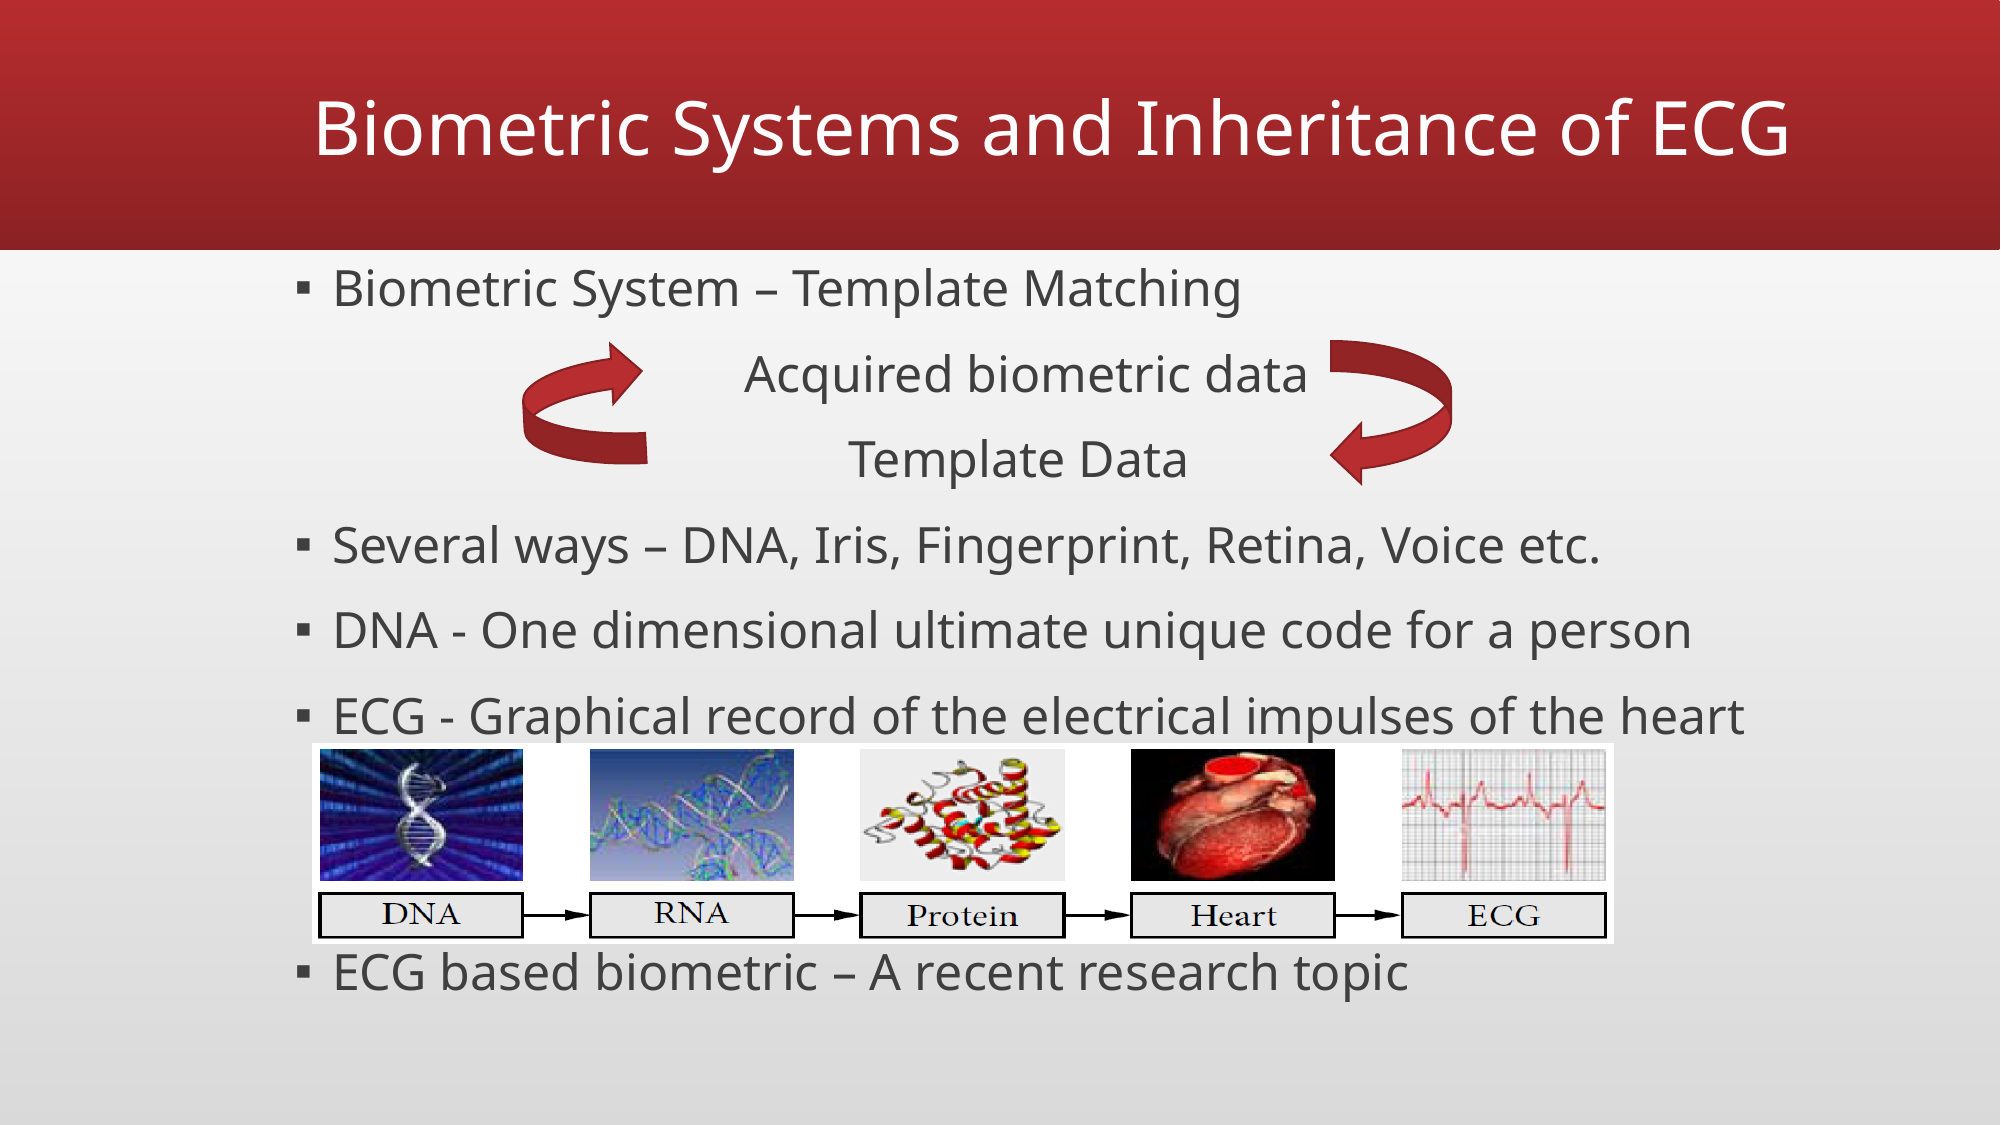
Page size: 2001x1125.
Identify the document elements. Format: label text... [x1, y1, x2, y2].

list Biometric System – Template Matching Acquired biometric data Template Data Several ways – DNA, Iris, Fingerprint, Retina, Voice etc. DNA - One dimensional ultimate unique code for a person ECG - Graphical record of the electrical impulses of the heart ECG based biometric – A recent research topic [279, 261, 1780, 1125]
text_box [523, 343, 647, 464]
text_box [1331, 341, 1452, 484]
picture [312, 742, 1615, 944]
title Biometric Systems and Inheritance of ECG [237, 22, 1888, 241]
